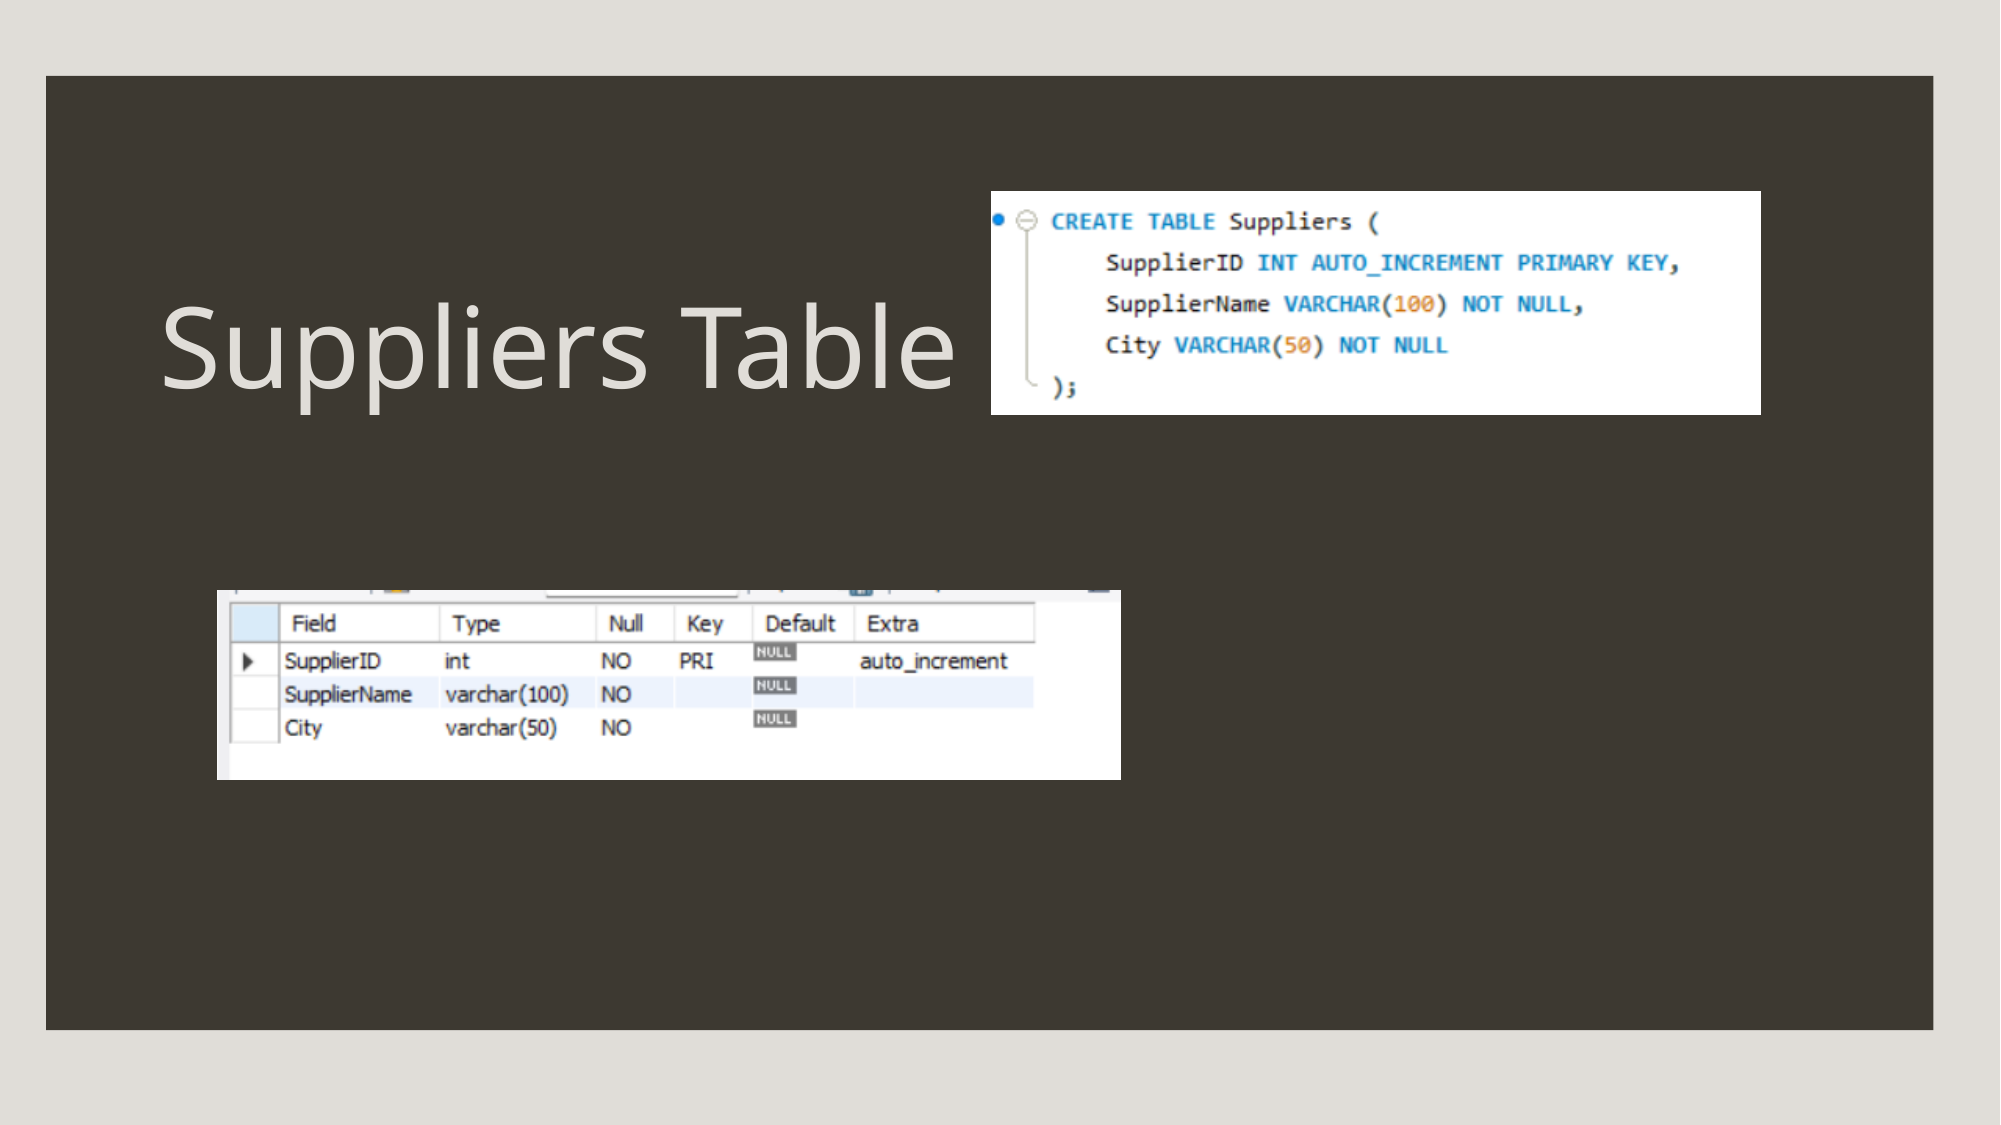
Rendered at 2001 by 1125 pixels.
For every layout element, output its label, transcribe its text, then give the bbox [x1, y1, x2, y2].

picture [991, 191, 1761, 415]
text_box Suppliers Table [144, 268, 975, 418]
picture [217, 590, 1121, 780]
text_box [45, 75, 1934, 1031]
